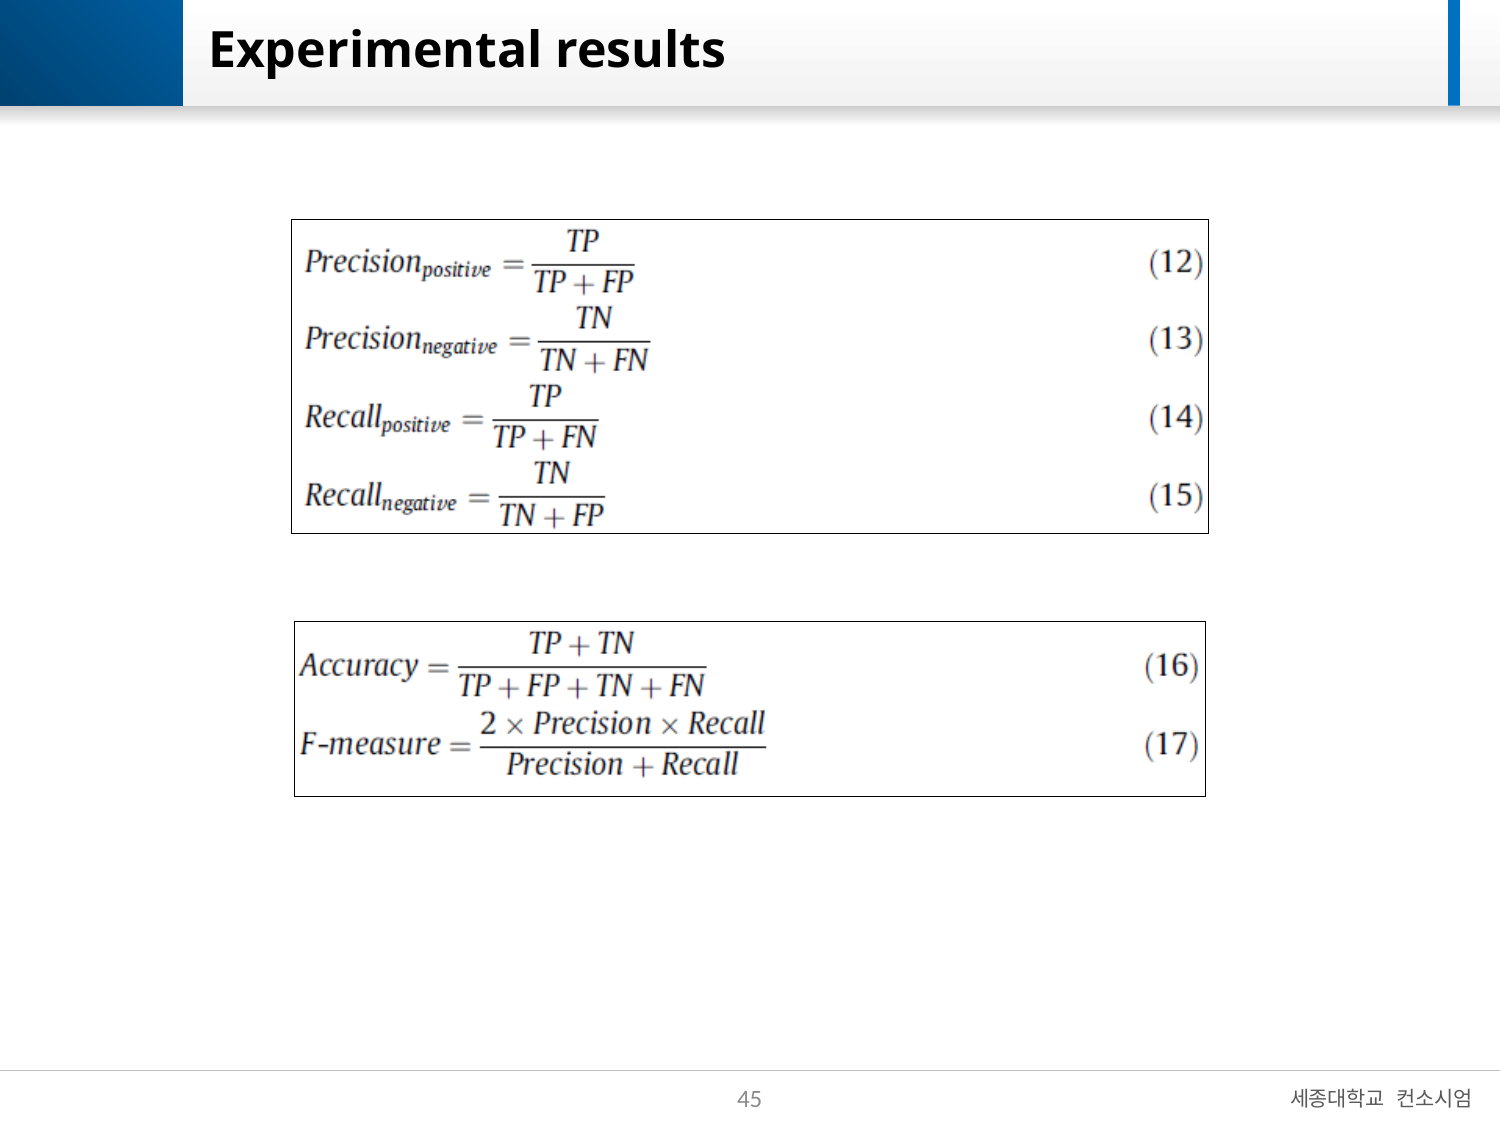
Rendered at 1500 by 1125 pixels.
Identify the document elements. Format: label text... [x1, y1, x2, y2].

picture [294, 621, 1206, 797]
picture [291, 219, 1209, 534]
title Experimental results [193, 10, 1436, 91]
